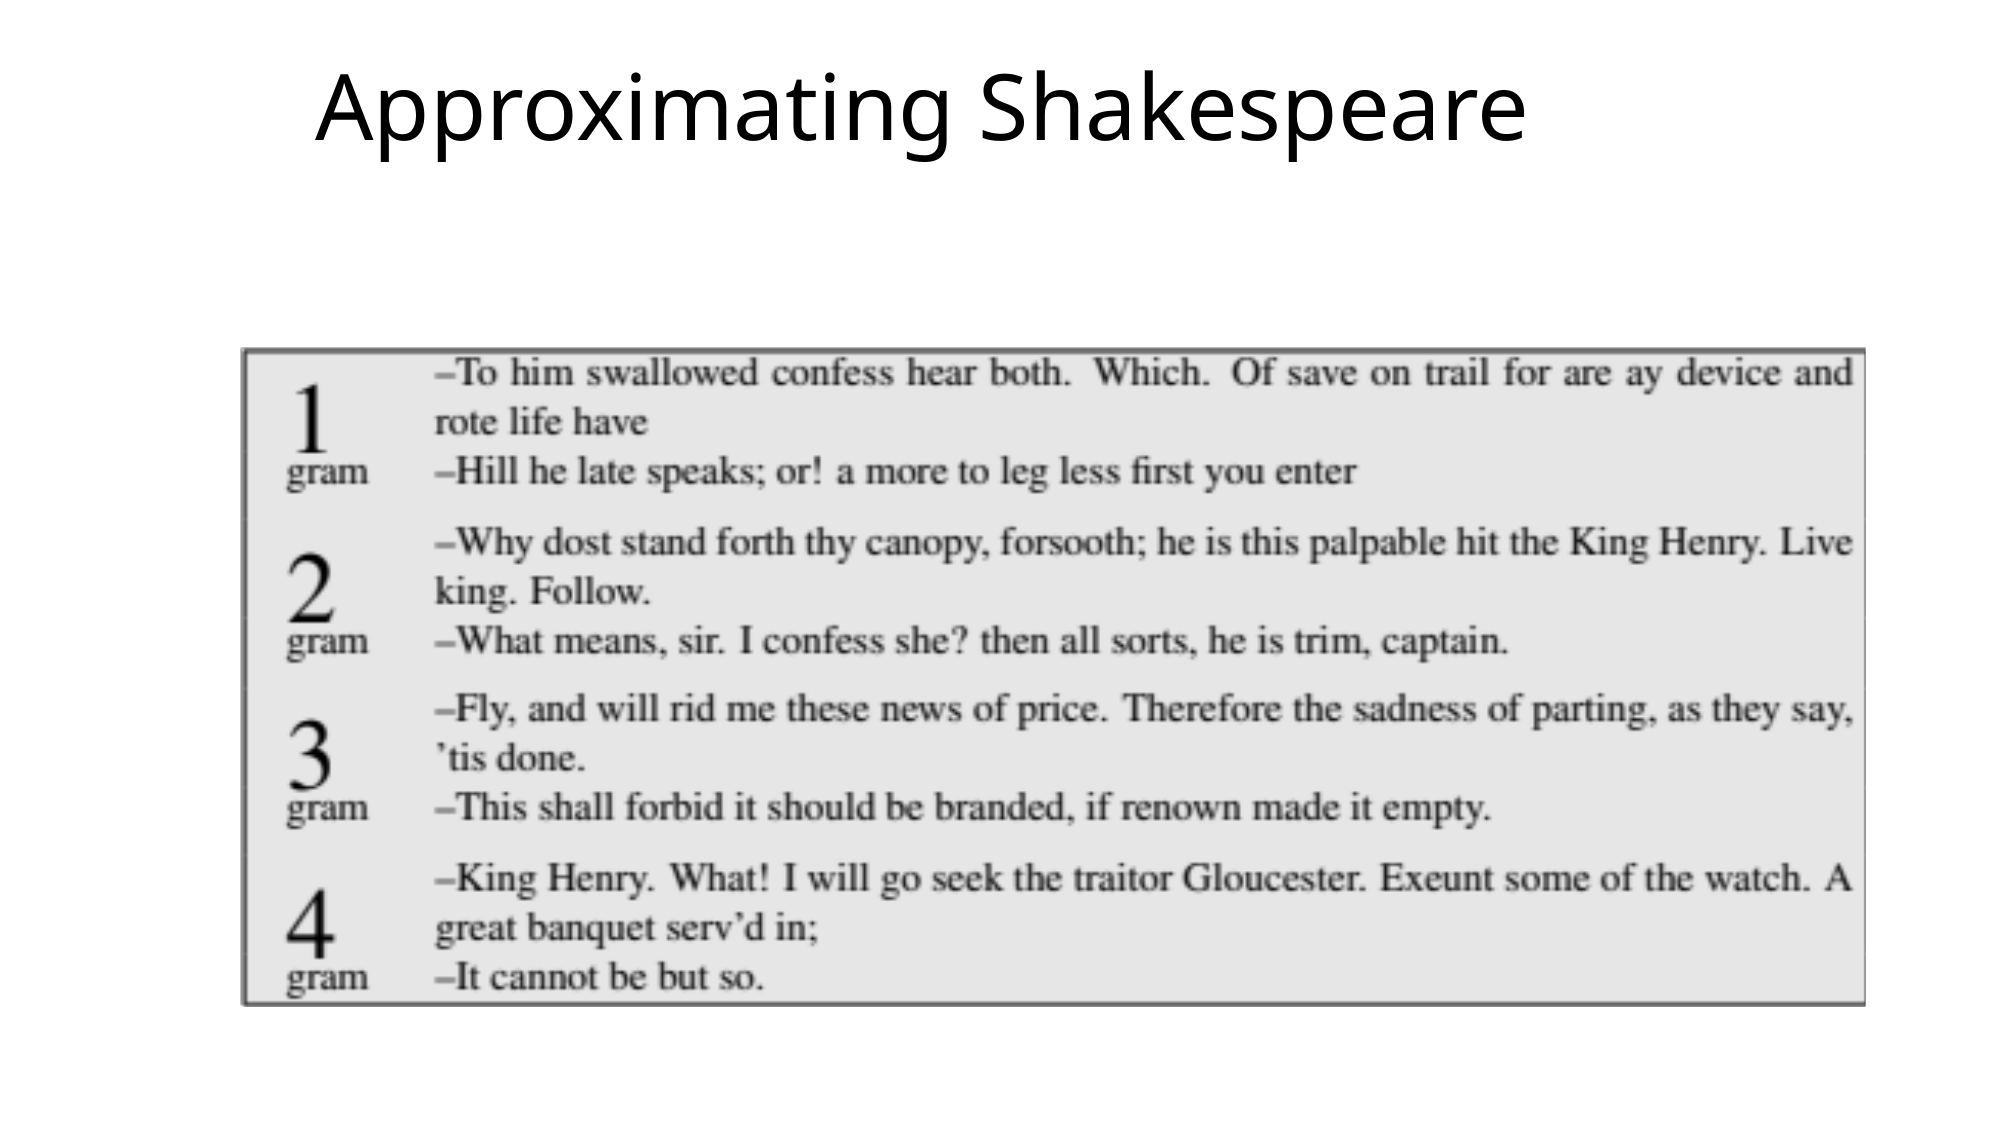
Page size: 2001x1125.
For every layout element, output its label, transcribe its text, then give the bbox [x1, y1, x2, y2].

list [137, 299, 1863, 1014]
title Approximating Shakespeare [300, 29, 1934, 192]
picture [233, 346, 1866, 1007]
